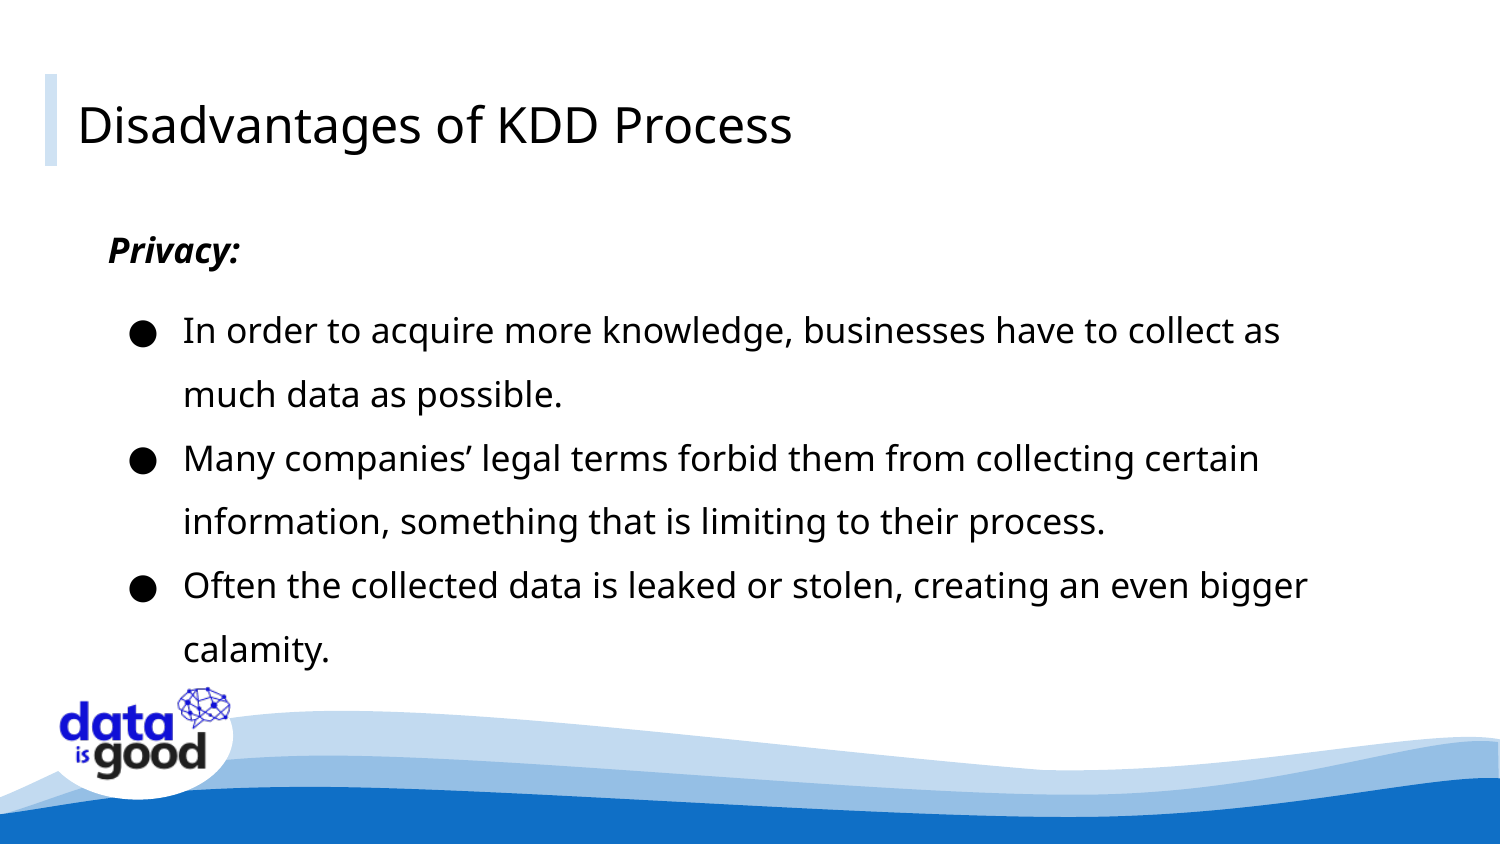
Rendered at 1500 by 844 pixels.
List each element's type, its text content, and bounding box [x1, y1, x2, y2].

picture [58, 685, 231, 804]
list Privacy: In order to acquire more knowledge, businesses have to collect as much data as possible. Many companies’ legal terms forbid them from collecting certain information, something that is limiting to their process. Often the collected data is leaked or stolen, creating an even bigger calamity. [96, 195, 1389, 706]
title Disadvantages of KDD Process [66, 72, 1449, 167]
